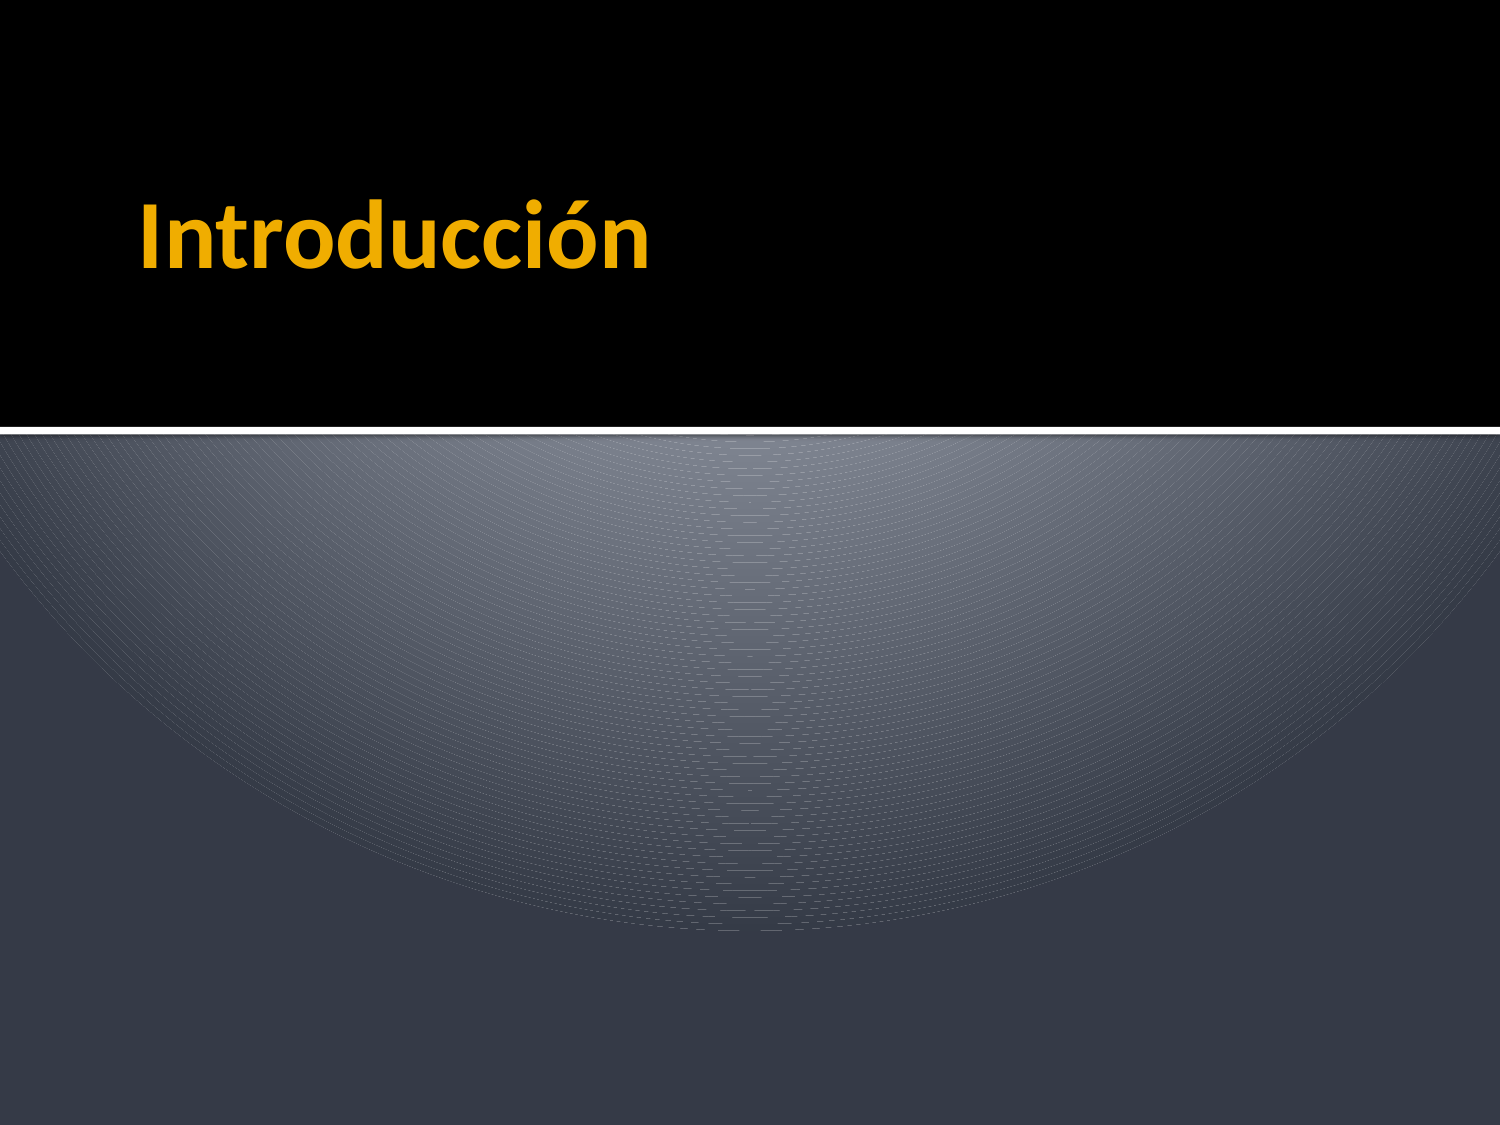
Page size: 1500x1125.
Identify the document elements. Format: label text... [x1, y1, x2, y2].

title Introducción [123, 19, 1438, 288]
